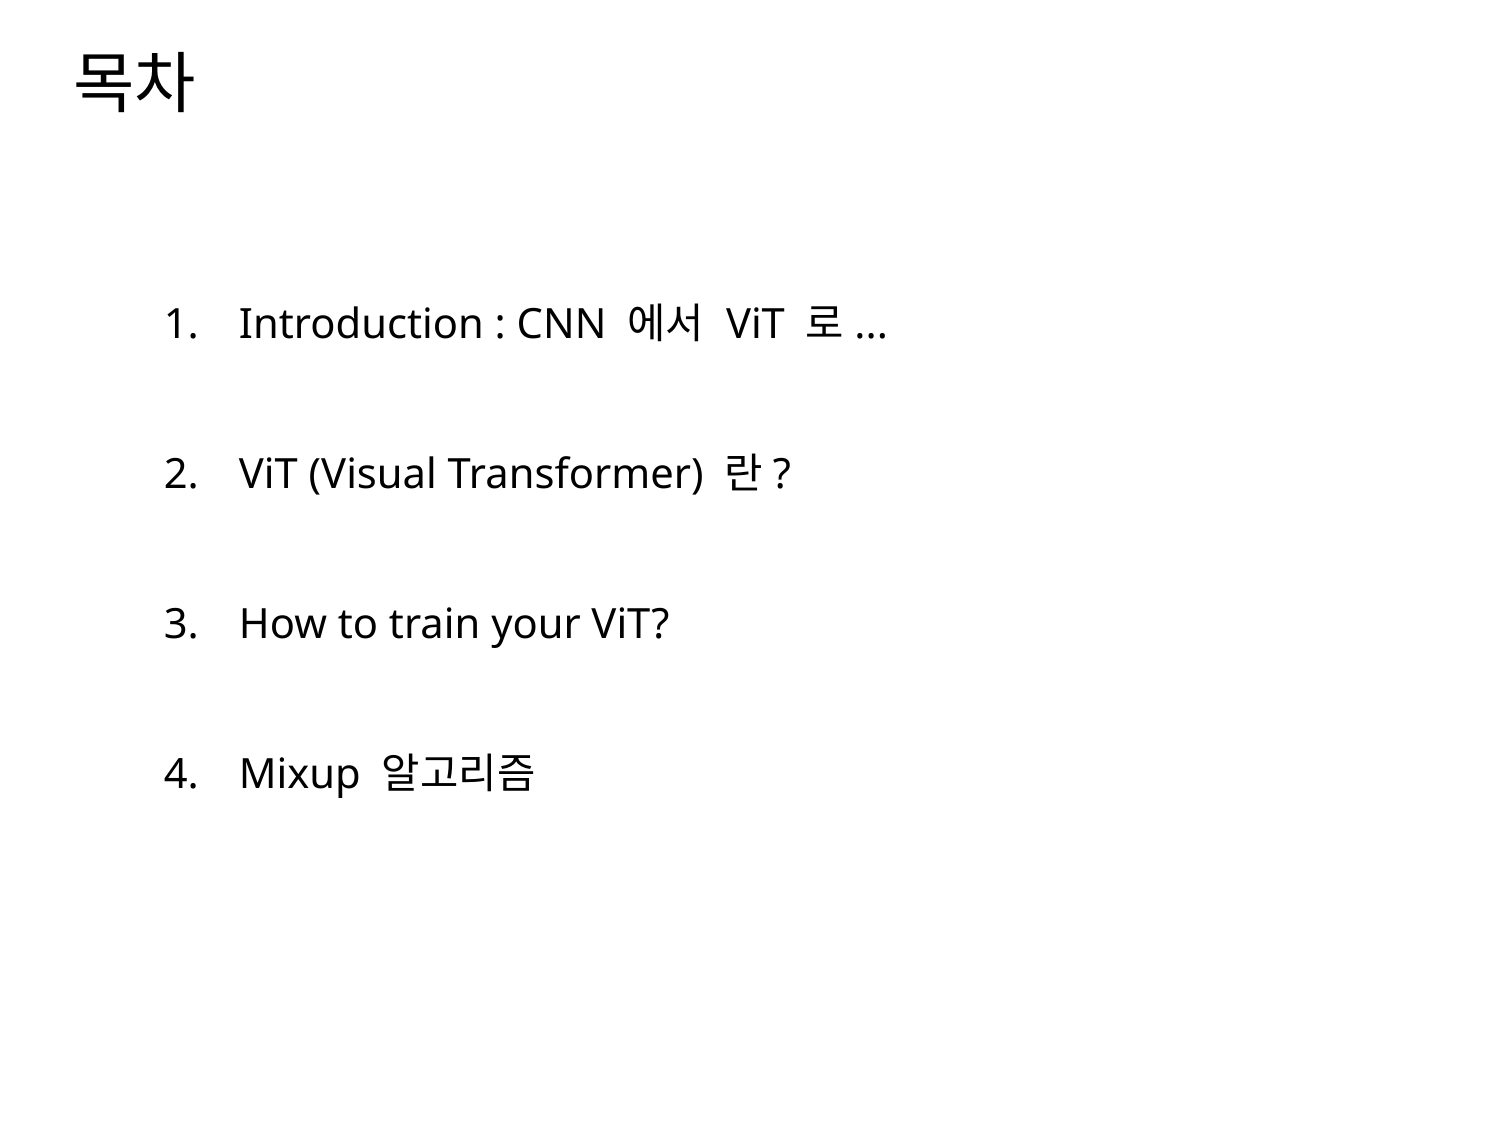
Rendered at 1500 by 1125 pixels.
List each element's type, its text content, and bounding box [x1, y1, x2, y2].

text_box 목차 [58, 33, 338, 129]
text_box Introduction : CNN 에서 ViT 로... ViT (Visual Transformer) 란? How to train your ViT? Mixup 알고리즘 [149, 189, 1267, 805]
